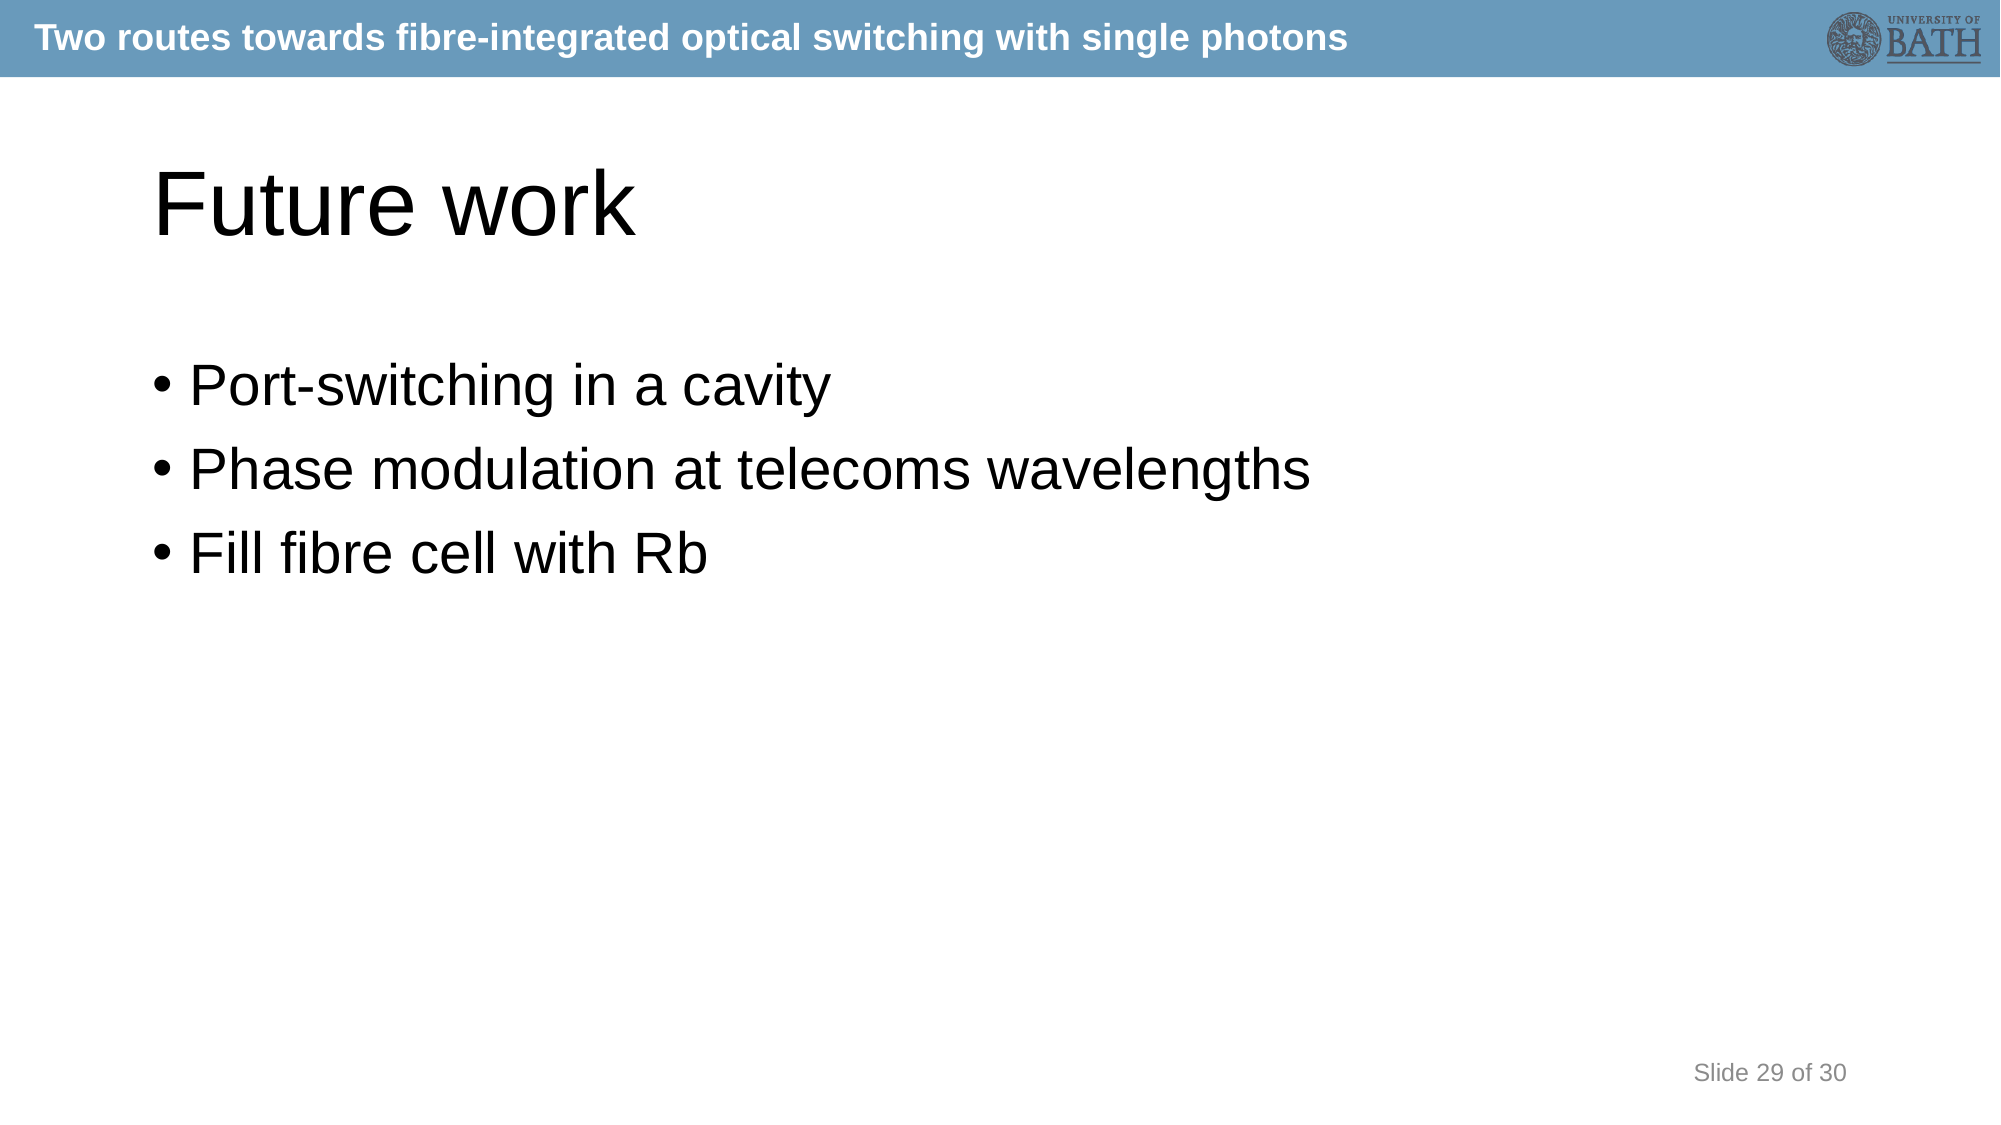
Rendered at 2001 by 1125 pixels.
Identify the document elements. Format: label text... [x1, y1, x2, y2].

list Port-switching in a cavity Phase modulation at telecoms wavelengths Fill fibre cell with Rb [137, 347, 1863, 1014]
picture [1821, 6, 1981, 72]
title Future work [137, 97, 1863, 315]
